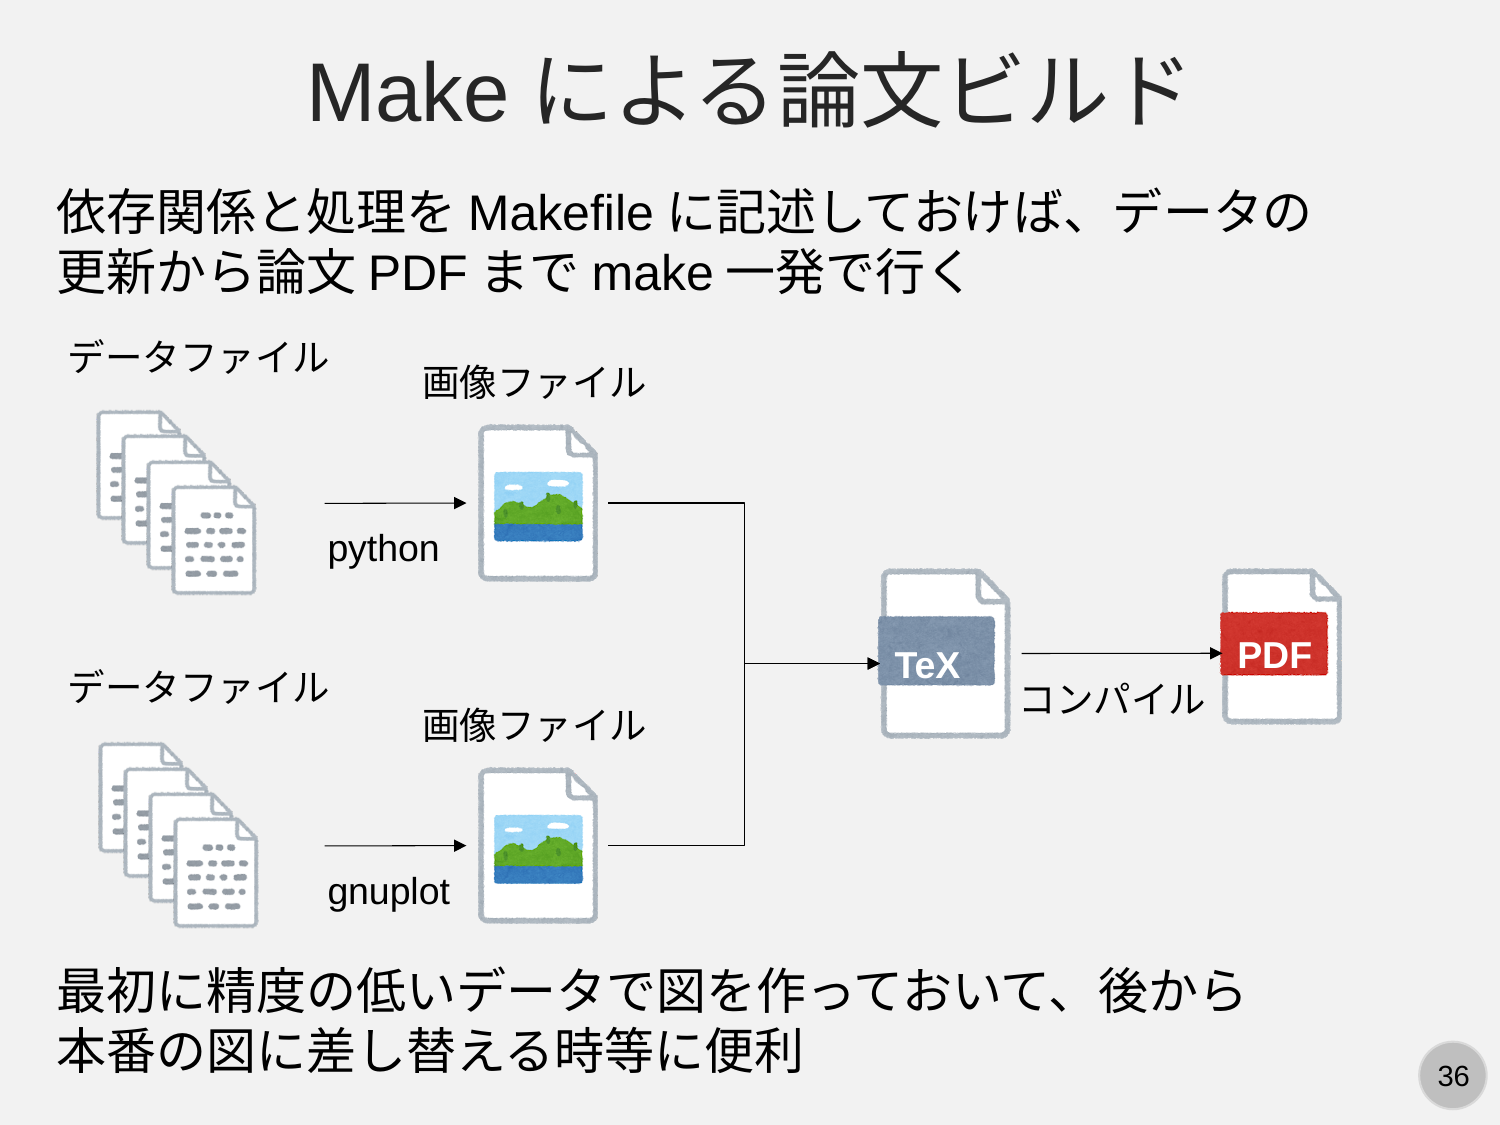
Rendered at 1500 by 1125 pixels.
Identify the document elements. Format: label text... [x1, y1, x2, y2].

list Makeによる論文ビルド [0, 31, 1500, 155]
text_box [52, 326, 1353, 931]
text_box 最初に精度の低いデータで図を作っておいて、後から 本番の図に差し替える時等に便利 [41, 952, 1329, 1087]
text_box 依存関係と処理をMakefileに記述しておけば、データの更新から論文PDFまでmake一発で行く [41, 172, 1329, 308]
